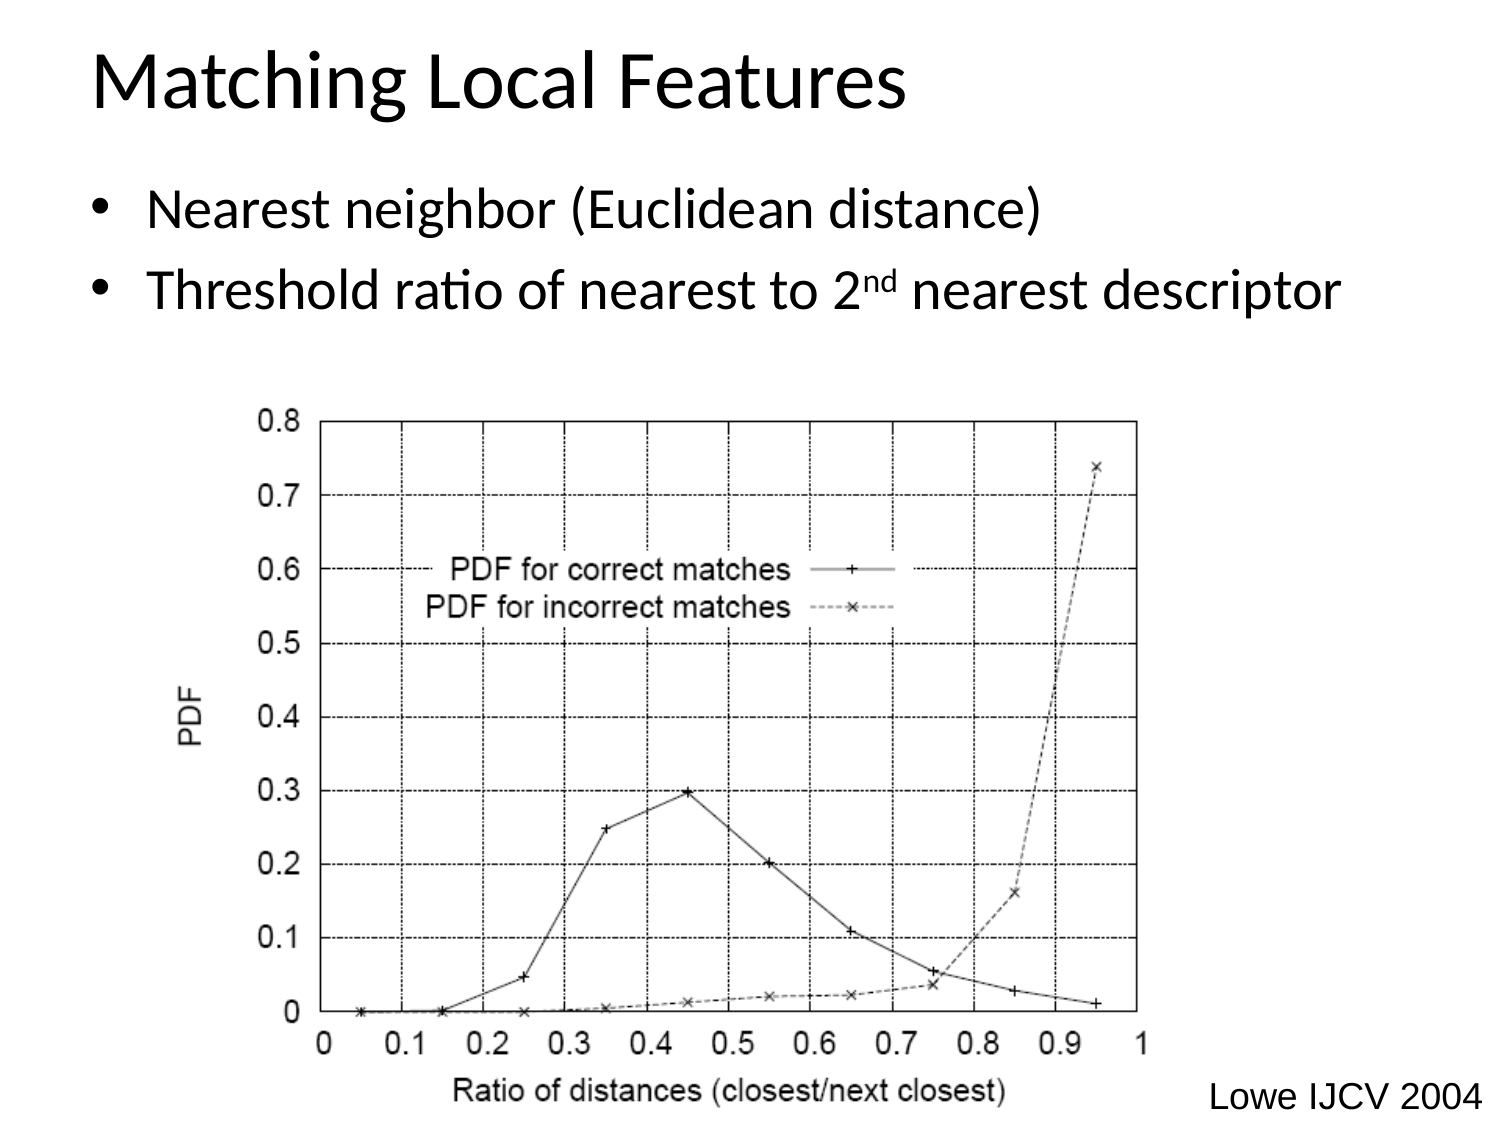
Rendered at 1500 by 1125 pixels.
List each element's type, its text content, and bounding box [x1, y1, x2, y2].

title Matching Local Features [74, 0, 1426, 151]
picture [137, 374, 1180, 1125]
list Nearest neighbor (Euclidean distance) Threshold ratio of nearest to 2nd nearest descriptor [74, 162, 1426, 1006]
text_box Lowe IJCV 2004 [1193, 1064, 1498, 1124]
